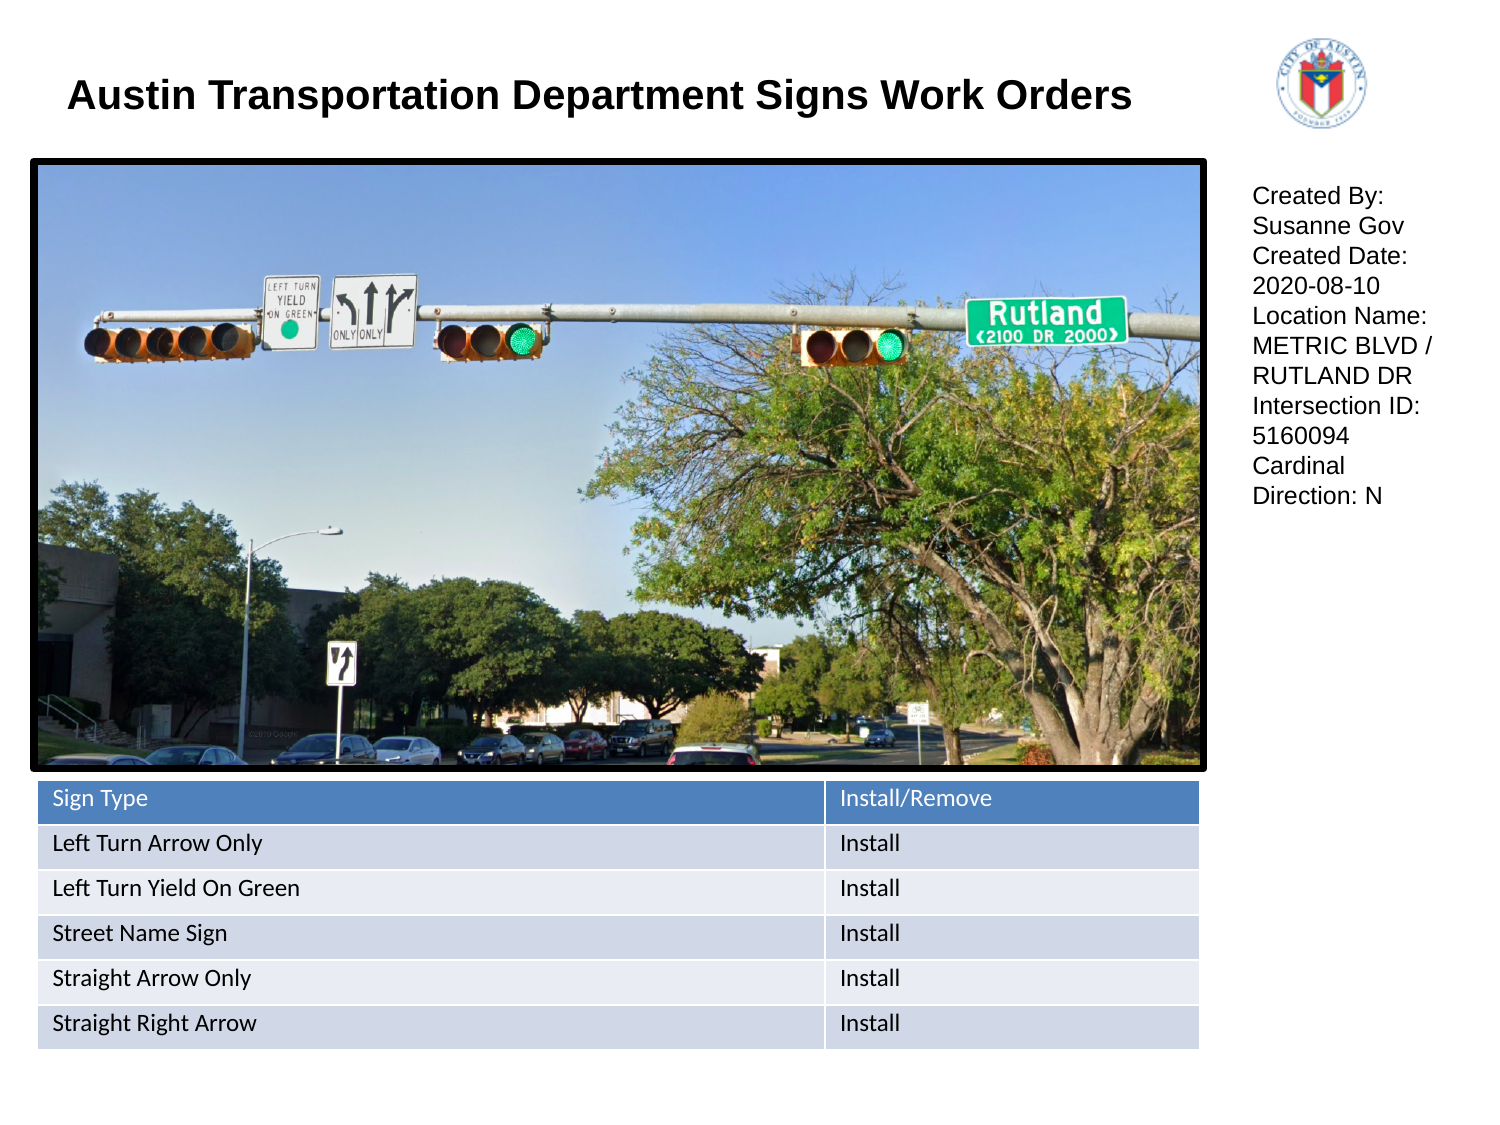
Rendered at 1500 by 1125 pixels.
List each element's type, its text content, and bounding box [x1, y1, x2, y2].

text_box Austin Transportation Department Signs Work Orders [51, 60, 1149, 125]
table_cell Straight Arrow Only [38, 961, 824, 1004]
table_cell Straight Right Arrow [38, 1006, 824, 1049]
table_cell Install [826, 826, 1199, 869]
table_cell Install [826, 1006, 1199, 1049]
table_header Sign Type [38, 781, 824, 824]
table_cell Install [826, 871, 1199, 914]
picture [1274, 37, 1369, 132]
text_box Created By: Susanne Gov Created Date: 2020-08-10 Location Name: METRIC BLVD / RUTLAND DR Intersection ID: 5160094 Cardinal Direction: N [1237, 172, 1463, 517]
table_cell Street Name Sign [38, 916, 824, 959]
table_header Install/Remove [826, 781, 1199, 824]
picture [37, 164, 1201, 766]
table_cell Install [826, 961, 1199, 1004]
table_cell Left Turn Arrow Only [38, 826, 824, 869]
table_cell Left Turn Yield On Green [38, 871, 824, 914]
table_cell Install [826, 916, 1199, 959]
